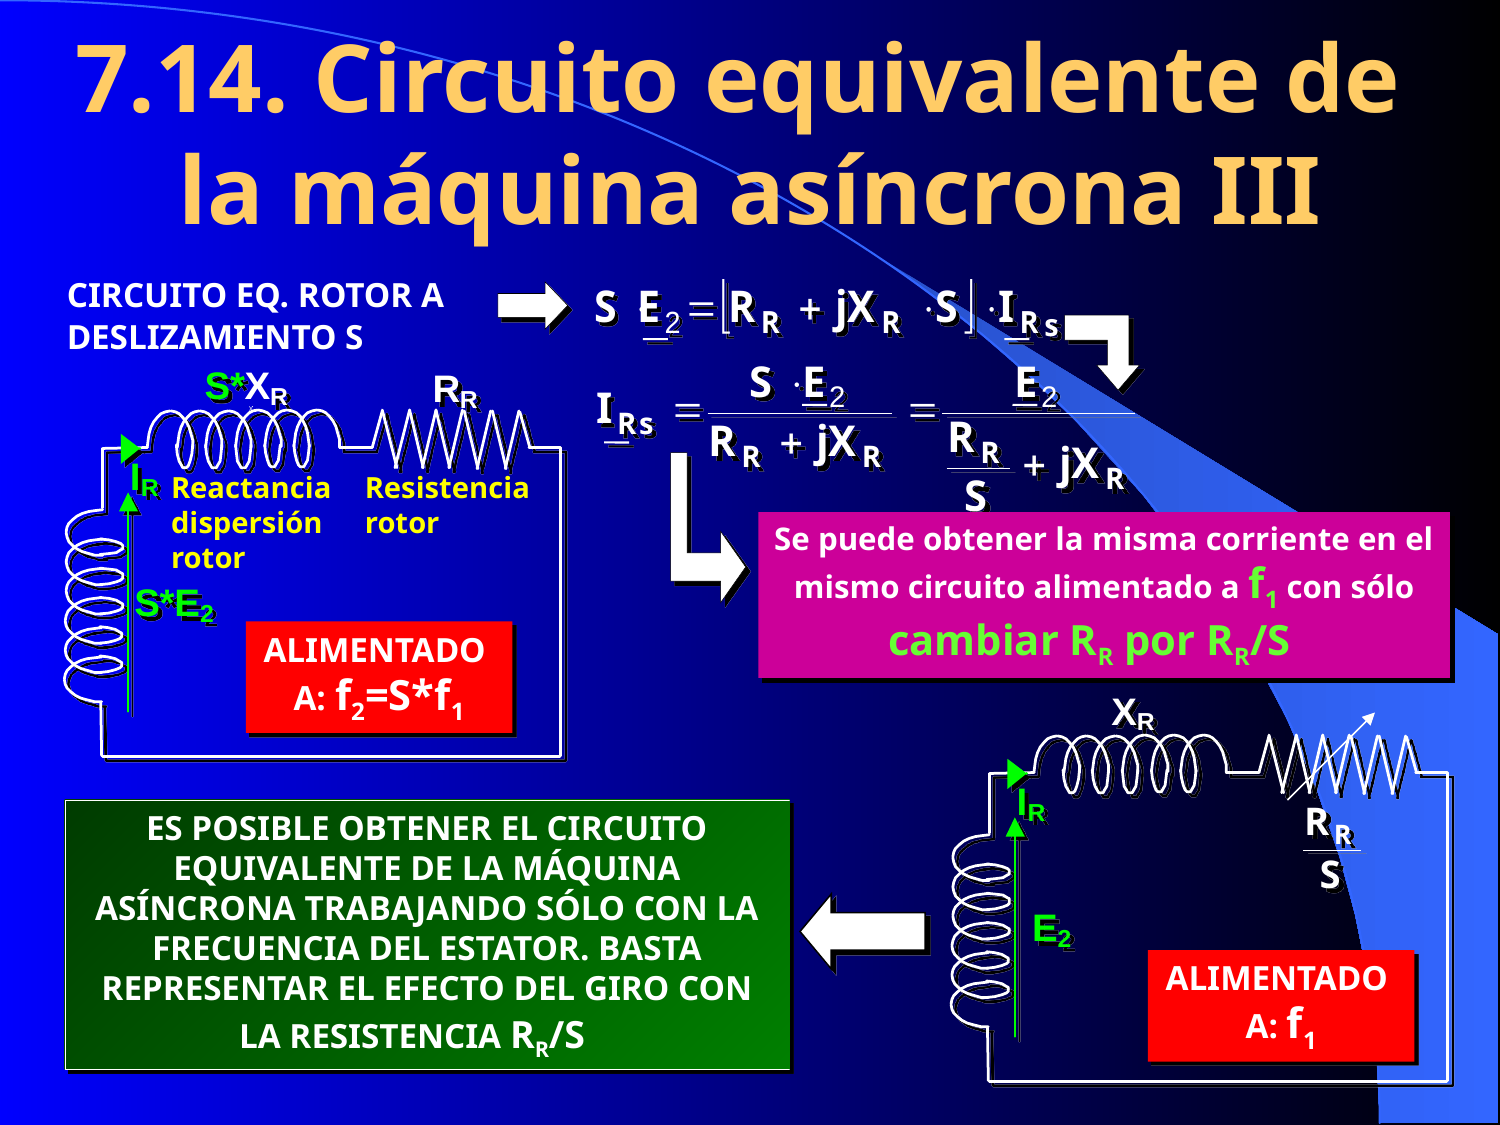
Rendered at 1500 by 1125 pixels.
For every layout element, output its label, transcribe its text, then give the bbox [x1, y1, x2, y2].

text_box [51, 266, 578, 761]
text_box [587, 279, 1065, 347]
text_box [670, 527, 746, 603]
text_box Se puede obtener la misma corriente en el mismo circuito alimentado a f1 con sólo cambiar RR por RR/S [758, 512, 1450, 678]
text_box [800, 893, 926, 969]
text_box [589, 352, 1139, 520]
text_box 7.14. Circuito equivalente de la máquina asíncrona III [0, 37, 1500, 225]
text_box [1068, 315, 1129, 351]
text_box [948, 687, 1451, 1086]
text_box ES POSIBLE OBTENER EL CIRCUITO EQUIVALENTE DE LA MÁQUINA ASÍNCRONA TRABAJANDO SÓLO CON LA FRECUENCIA DEL ESTATOR. BASTA REPRESENTAR EL EFECTO DEL GIRO CON LA RESISTENCIA RR/S [64, 799, 790, 1070]
